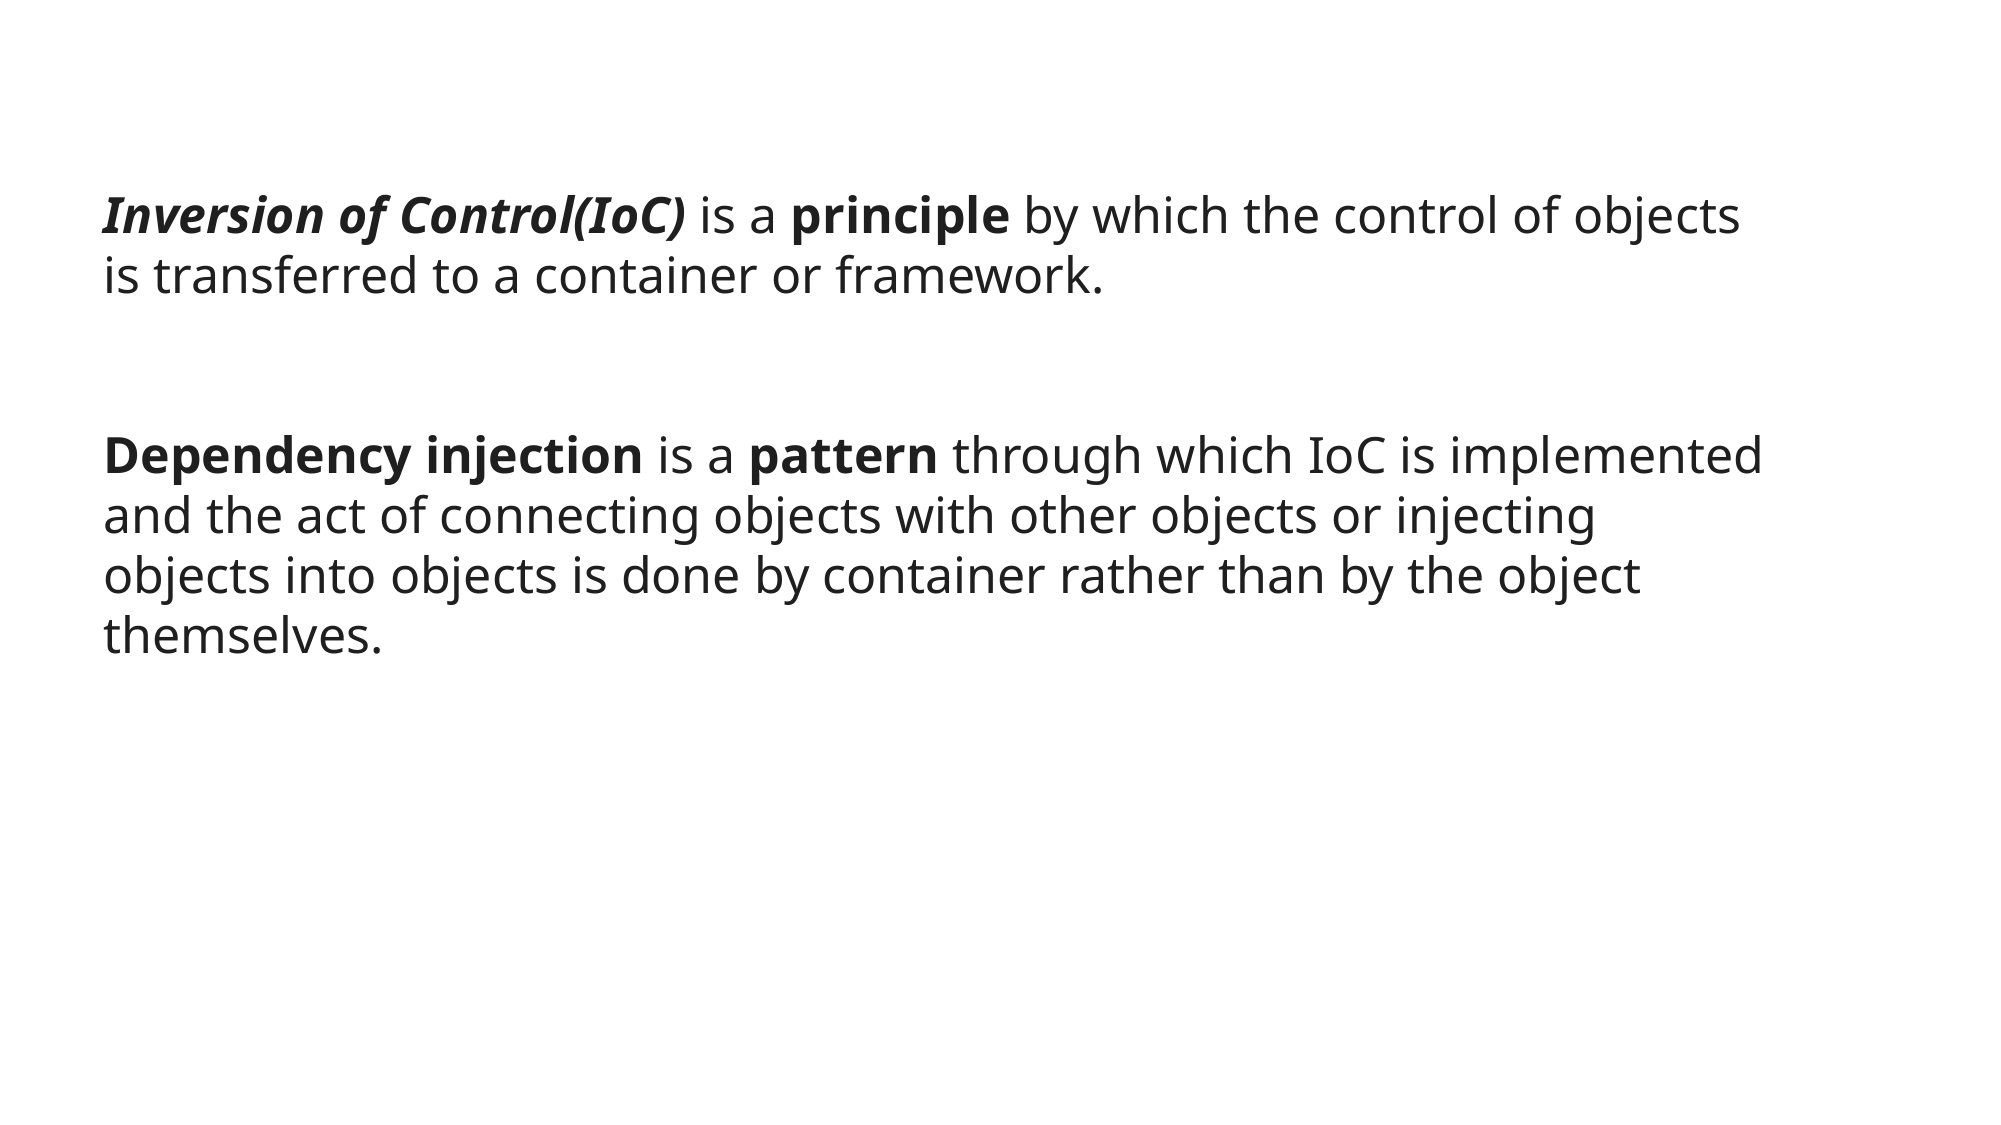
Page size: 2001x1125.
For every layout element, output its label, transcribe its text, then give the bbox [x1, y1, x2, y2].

text_box Inversion of Control(IoC) is a principle by which the control of objects is transferred to a container or framework. Dependency injection is a pattern through which IoC is implemented and the act of connecting objects with other objects or injecting objects into objects is done by container rather than by the object themselves. [88, 176, 1793, 671]
